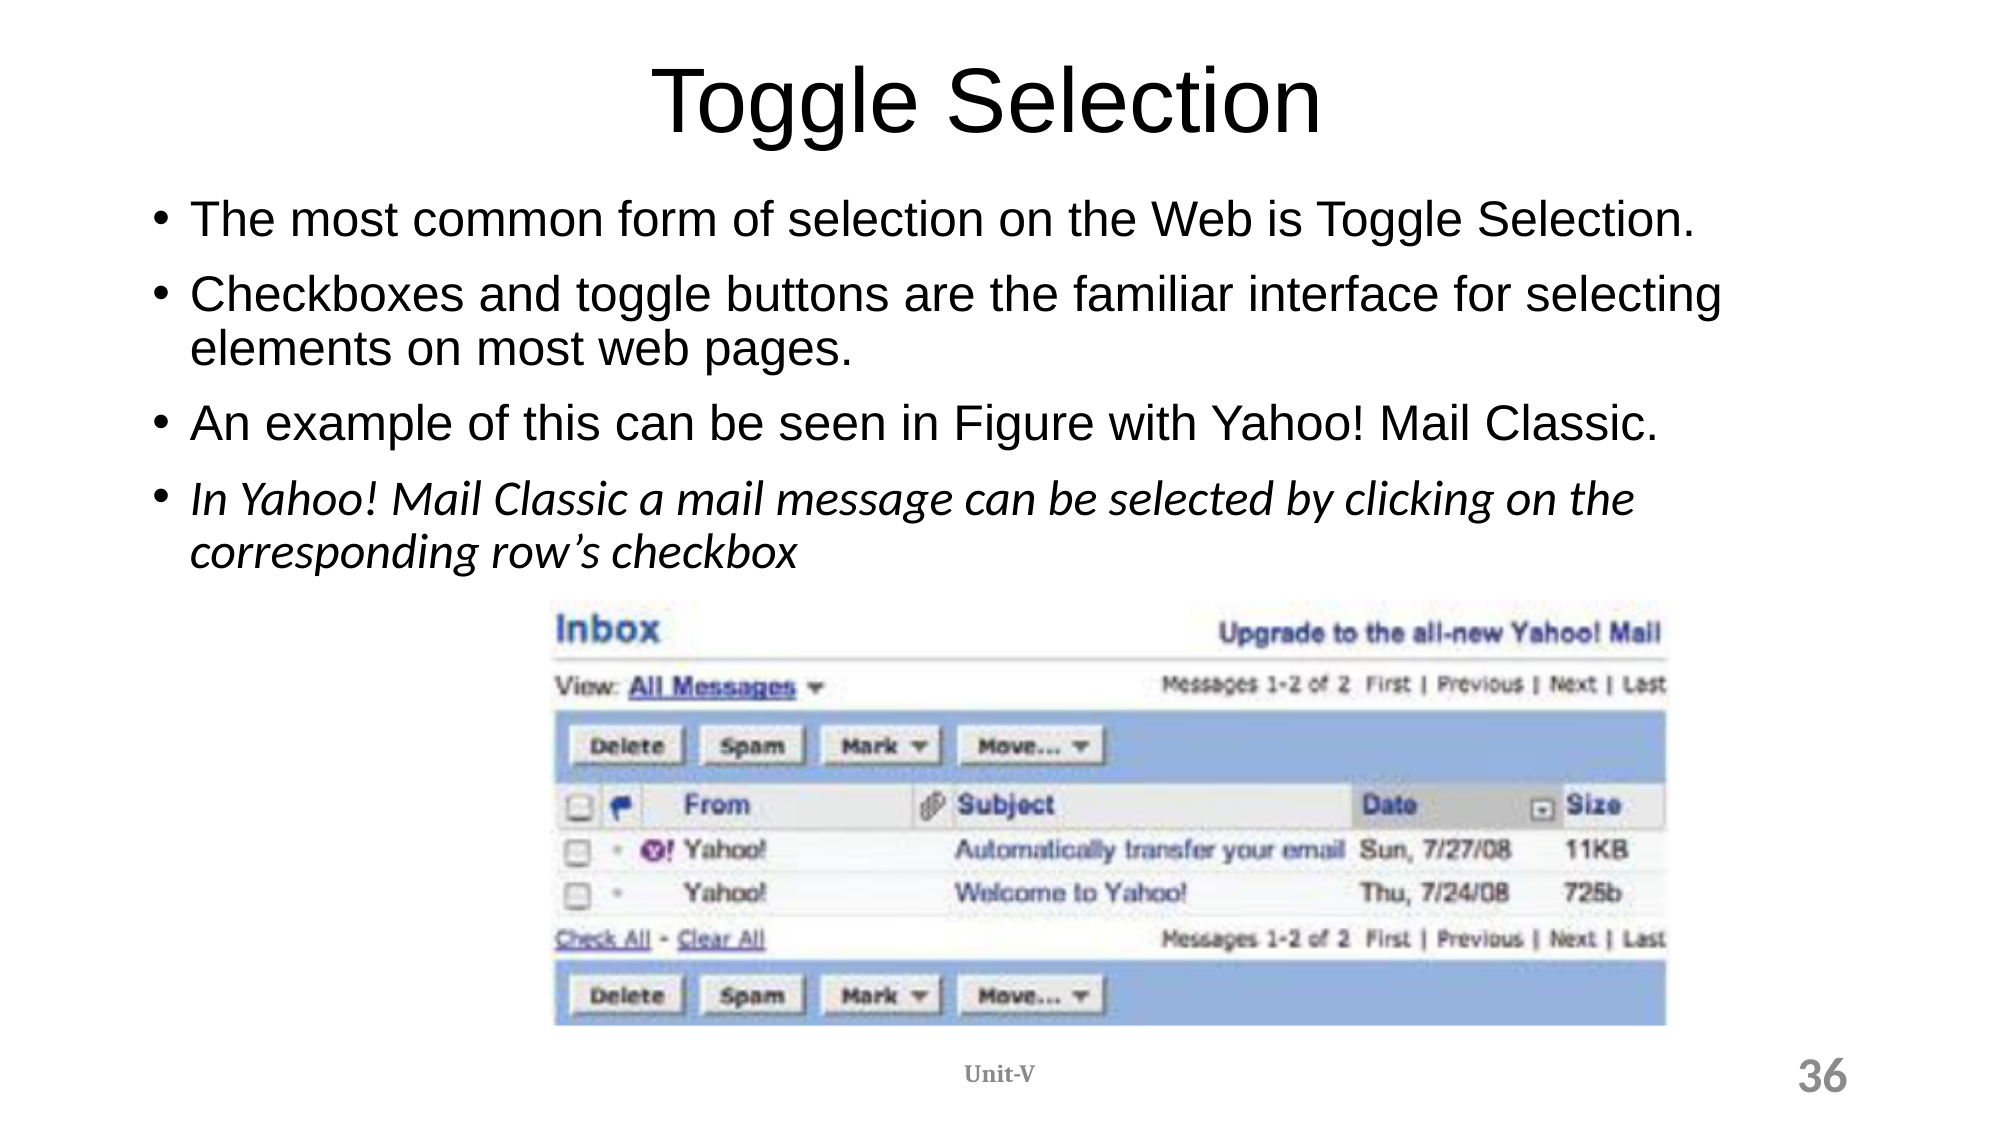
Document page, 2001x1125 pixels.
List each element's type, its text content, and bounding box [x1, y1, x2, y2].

slide_number 36 [1412, 1042, 1863, 1103]
list The most common form of selection on the Web is Toggle Selection. Checkboxes and toggle buttons are the familiar interface for selecting elements on most web pages. An example of this can be seen in Figure with Yahoo! Mail Classic. In Yahoo! Mail Classic a mail message can be selected by clicking on the corresponding row’s checkbox [137, 185, 1863, 1028]
picture [523, 583, 1700, 1048]
title Toggle Selection [137, 26, 1863, 180]
footer Unit-V [662, 1048, 1338, 1103]
